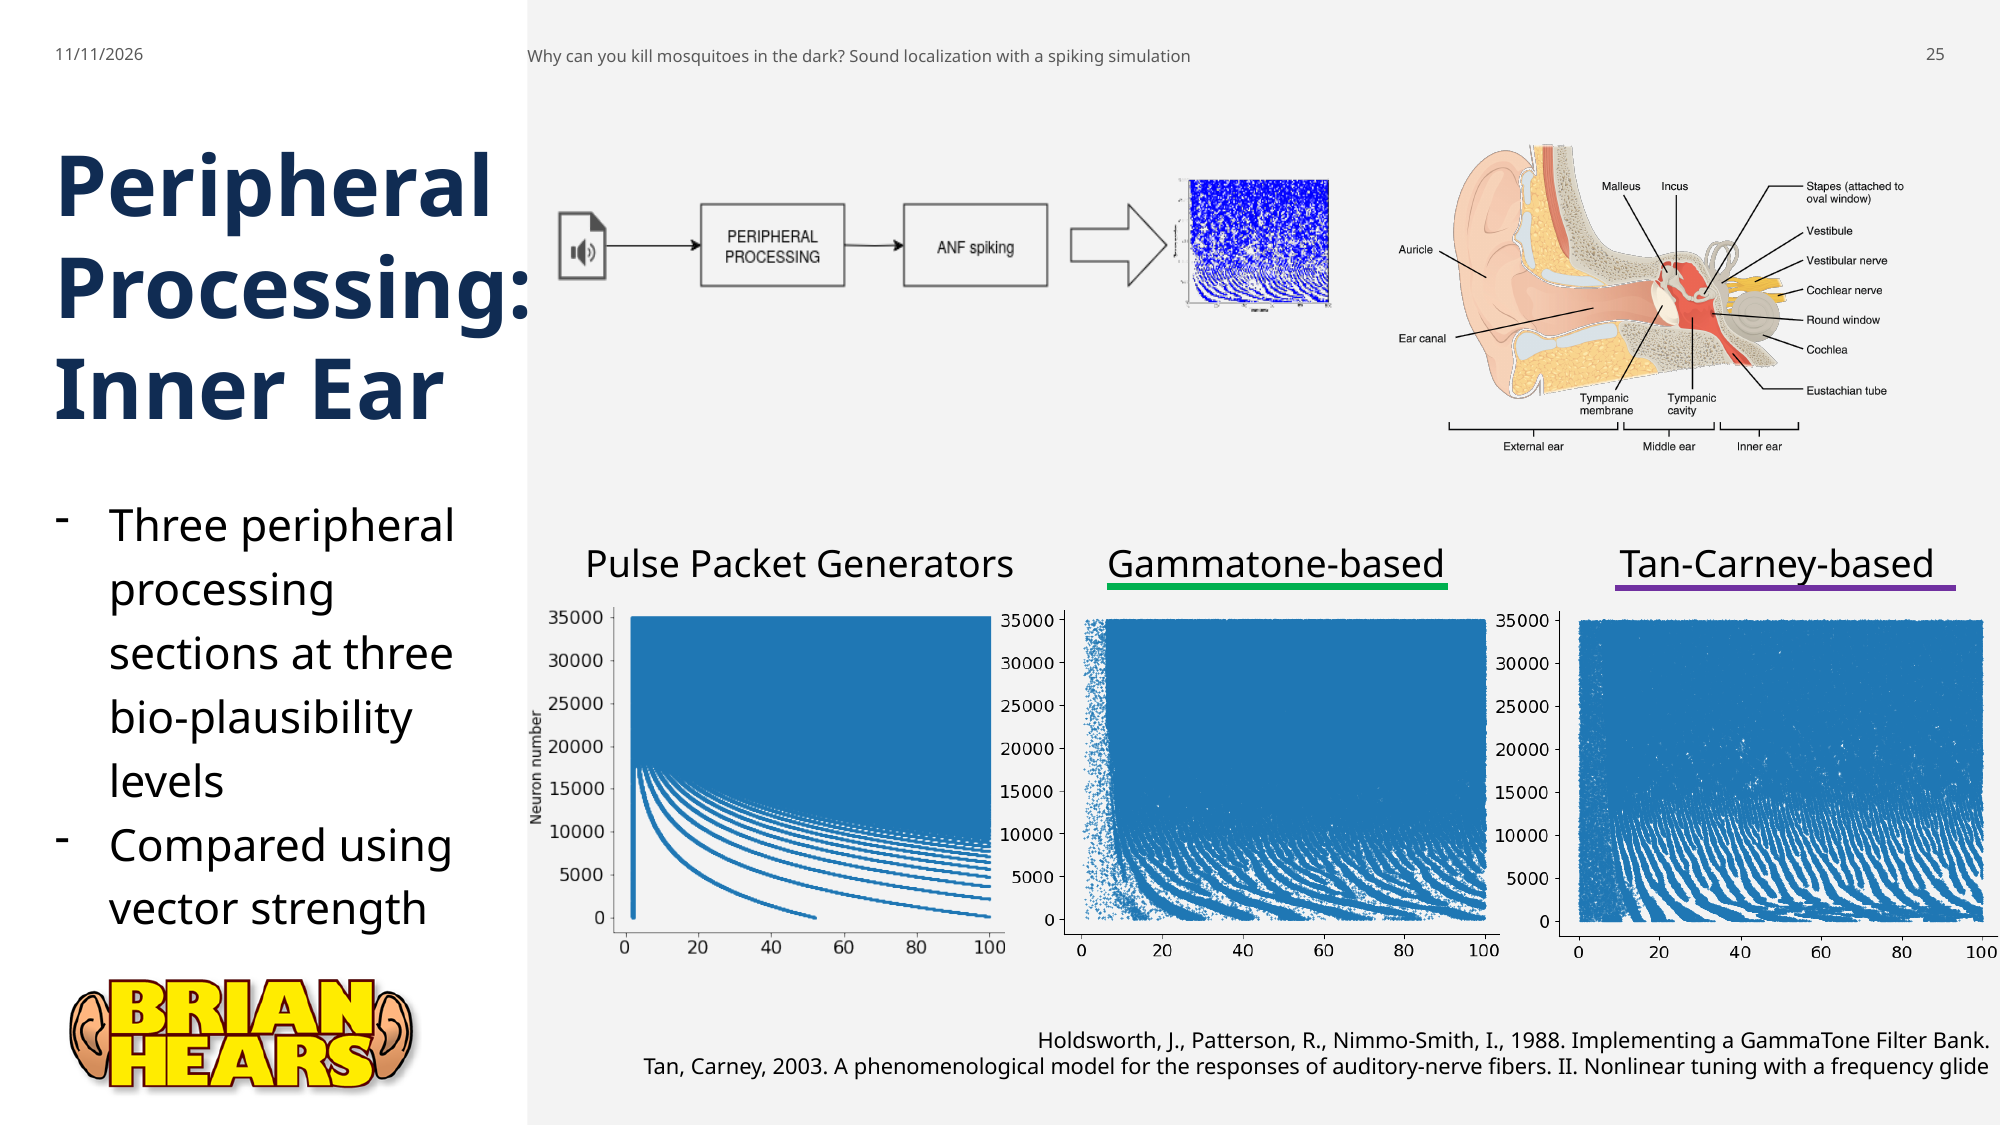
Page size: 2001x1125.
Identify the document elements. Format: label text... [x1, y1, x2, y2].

text_box Gammatone-based [1092, 532, 1519, 593]
text_box Pulse Packet Generators [570, 532, 1048, 593]
text_box Tan-Carney-based [1604, 532, 2000, 593]
footer Why can you kill mosquitoes in the dark? Sound localization with a spiking simulation [527, 6, 1203, 67]
text_box Holdsworth, J., Patterson, R., Nimmo-Smith, I., 1988. Implementing a GammaTone Filter Bank. Tan, Carney, 2003. A phenomenological model for the responses of auditory-nerve fibers. II. Nonlinear tuning with a frequency glide [509, 1019, 2000, 1113]
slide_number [54, 6, 446, 67]
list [552, 137, 1335, 316]
picture [1393, 137, 1908, 456]
list Three peripheral processing sections at three bio-plausibility levels Compared using vector strength [54, 486, 497, 935]
slide_number 25 [1774, 6, 1945, 67]
picture [526, 601, 1999, 982]
title Peripheral Processing: Inner Ear [54, 132, 553, 438]
picture [43, 967, 422, 1105]
